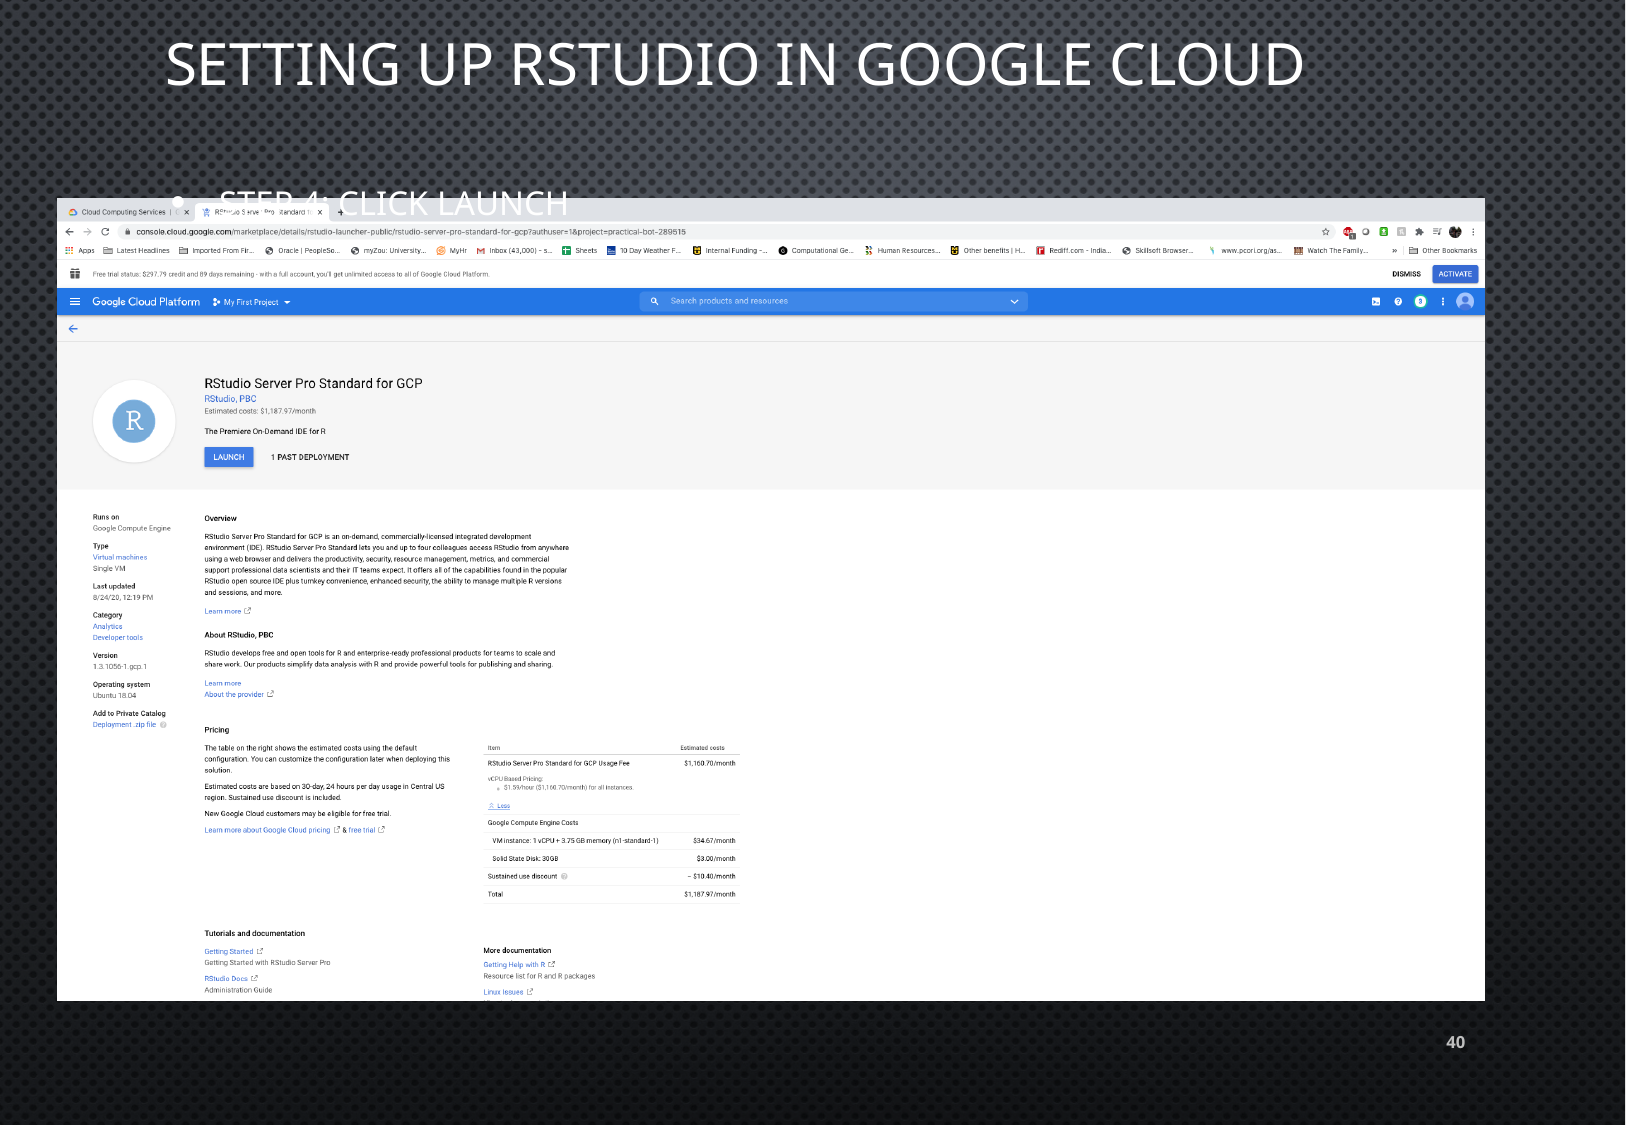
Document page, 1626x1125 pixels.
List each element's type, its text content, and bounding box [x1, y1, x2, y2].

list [57, 198, 1486, 1002]
title Setting up rstudio in google cloud [150, 12, 1485, 113]
text_box Step 4: click launch [155, 117, 1491, 230]
slide_number 40 [1406, 1013, 1481, 1074]
